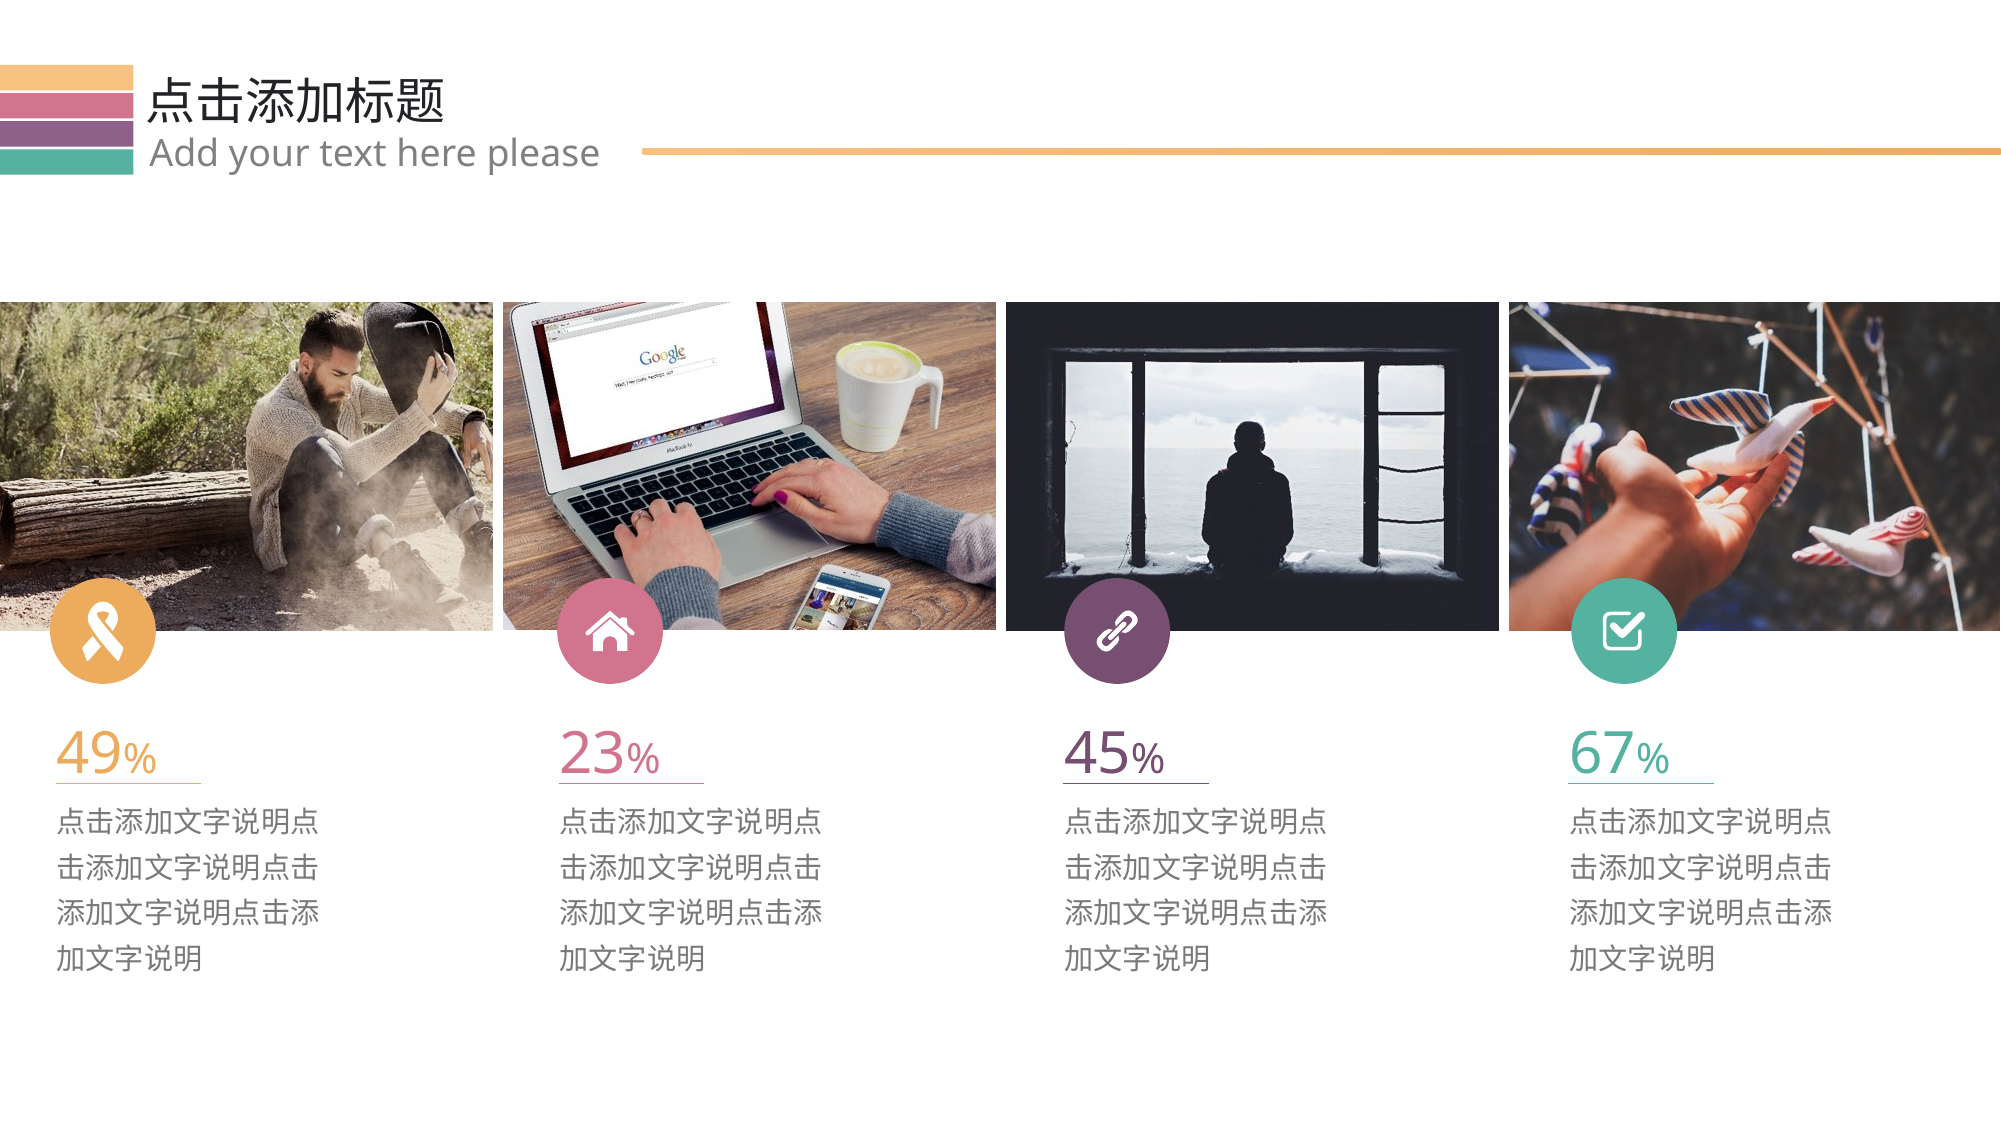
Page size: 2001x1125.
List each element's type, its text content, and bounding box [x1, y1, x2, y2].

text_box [1571, 577, 1678, 685]
picture [1509, 302, 2000, 632]
text_box 点击添加文字说明点击添加文字说明点击添加文字说明点击添加文字说明 [552, 785, 857, 983]
text_box 点击添加文字说明点击添加文字说明点击添加文字说明点击添加文字说明 [1561, 785, 1867, 983]
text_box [1064, 577, 1171, 685]
text_box 23% [552, 707, 682, 785]
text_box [556, 577, 664, 685]
text_box 67% [1561, 707, 1692, 785]
picture [0, 302, 493, 632]
text_box 45% [1056, 707, 1187, 785]
text_box 点击添加文字说明点击添加文字说明点击添加文字说明点击添加文字说明 [48, 785, 354, 983]
picture [1005, 302, 1499, 632]
picture [502, 302, 996, 630]
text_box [0, 61, 2000, 183]
text_box 49% [48, 707, 179, 785]
text_box 点击添加文字说明点击添加文字说明点击添加文字说明点击添加文字说明 [1056, 785, 1362, 983]
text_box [49, 577, 157, 685]
